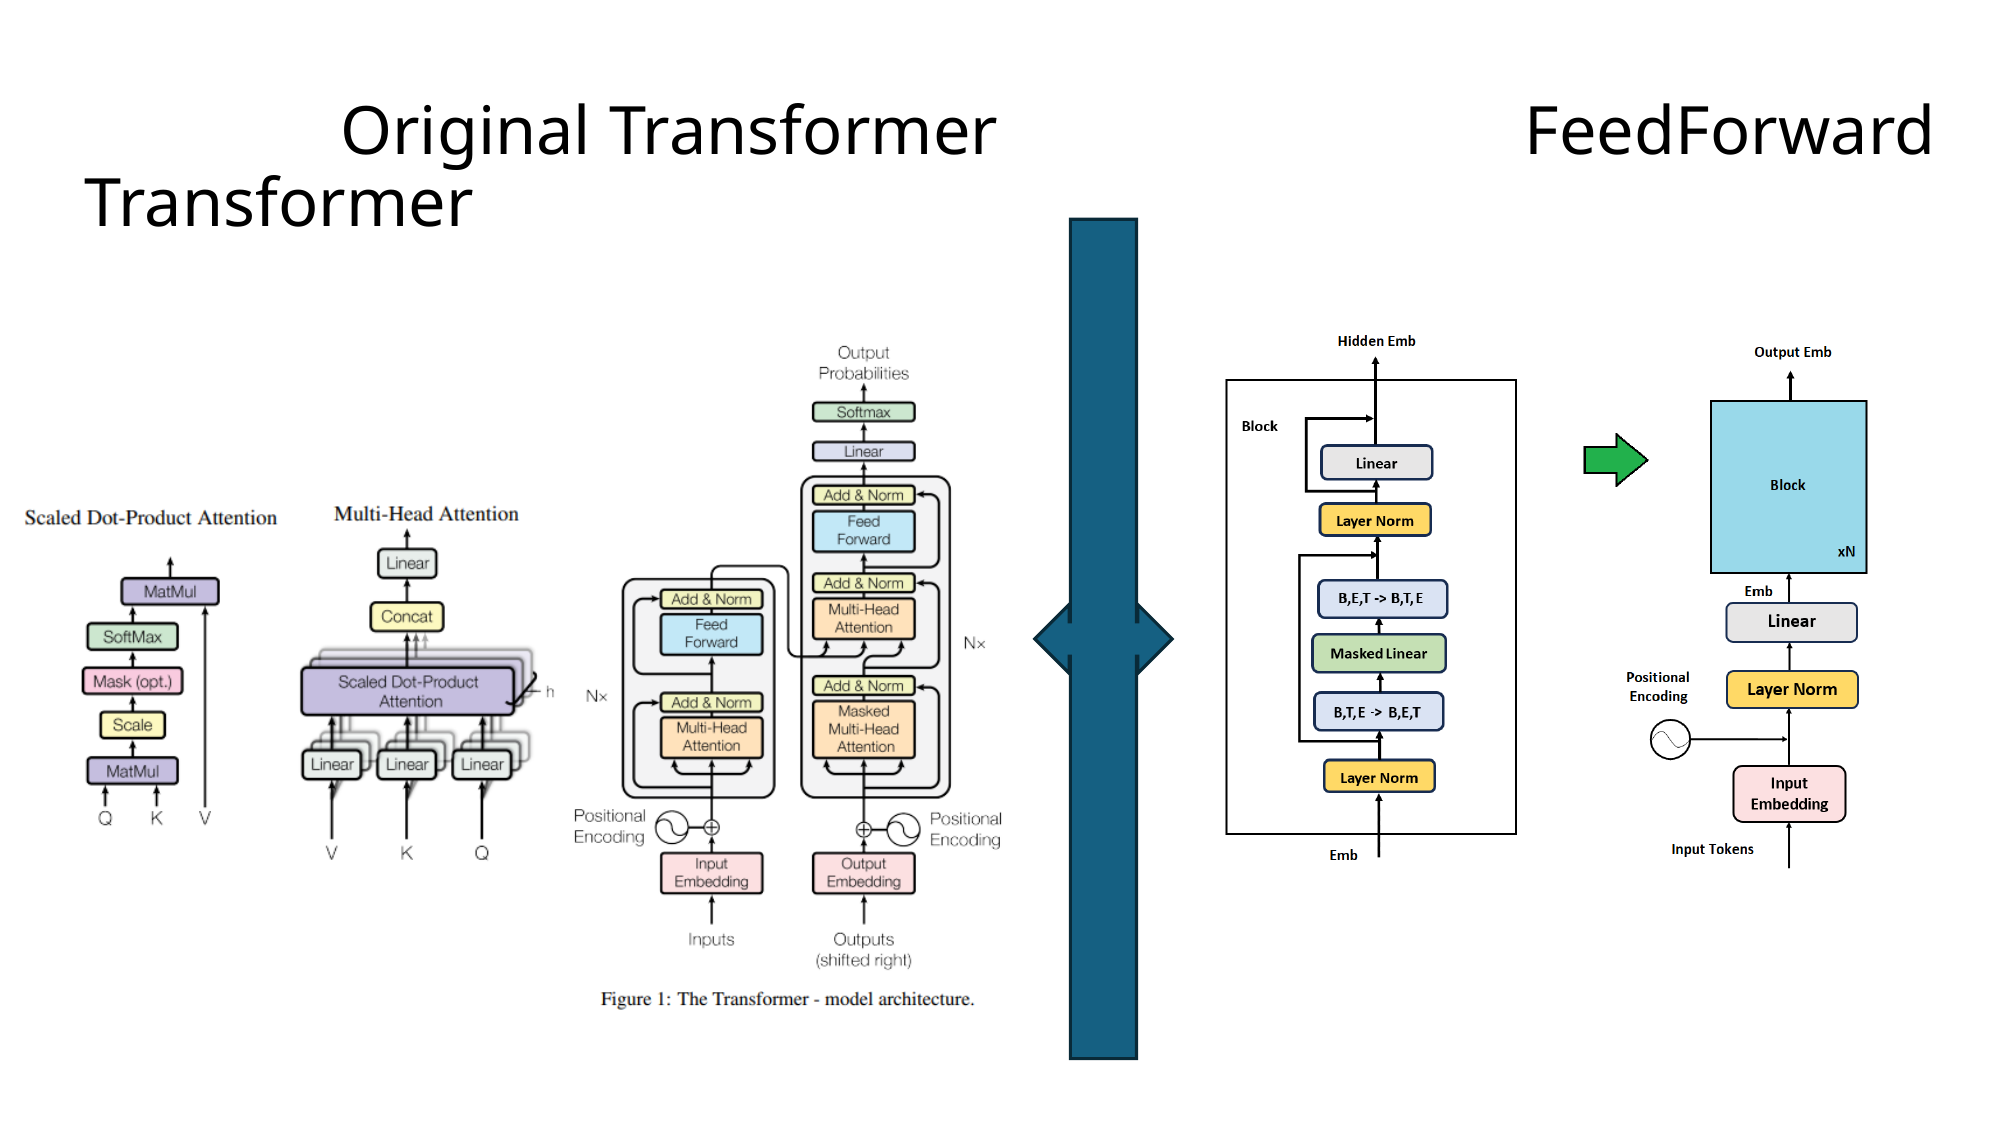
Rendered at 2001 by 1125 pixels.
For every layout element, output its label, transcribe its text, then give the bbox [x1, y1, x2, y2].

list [518, 317, 1036, 1019]
picture [0, 480, 570, 875]
title Original Transformer FeedForward Transformer [69, 59, 1954, 278]
text_box [1036, 217, 1175, 1061]
picture [1200, 322, 1900, 875]
